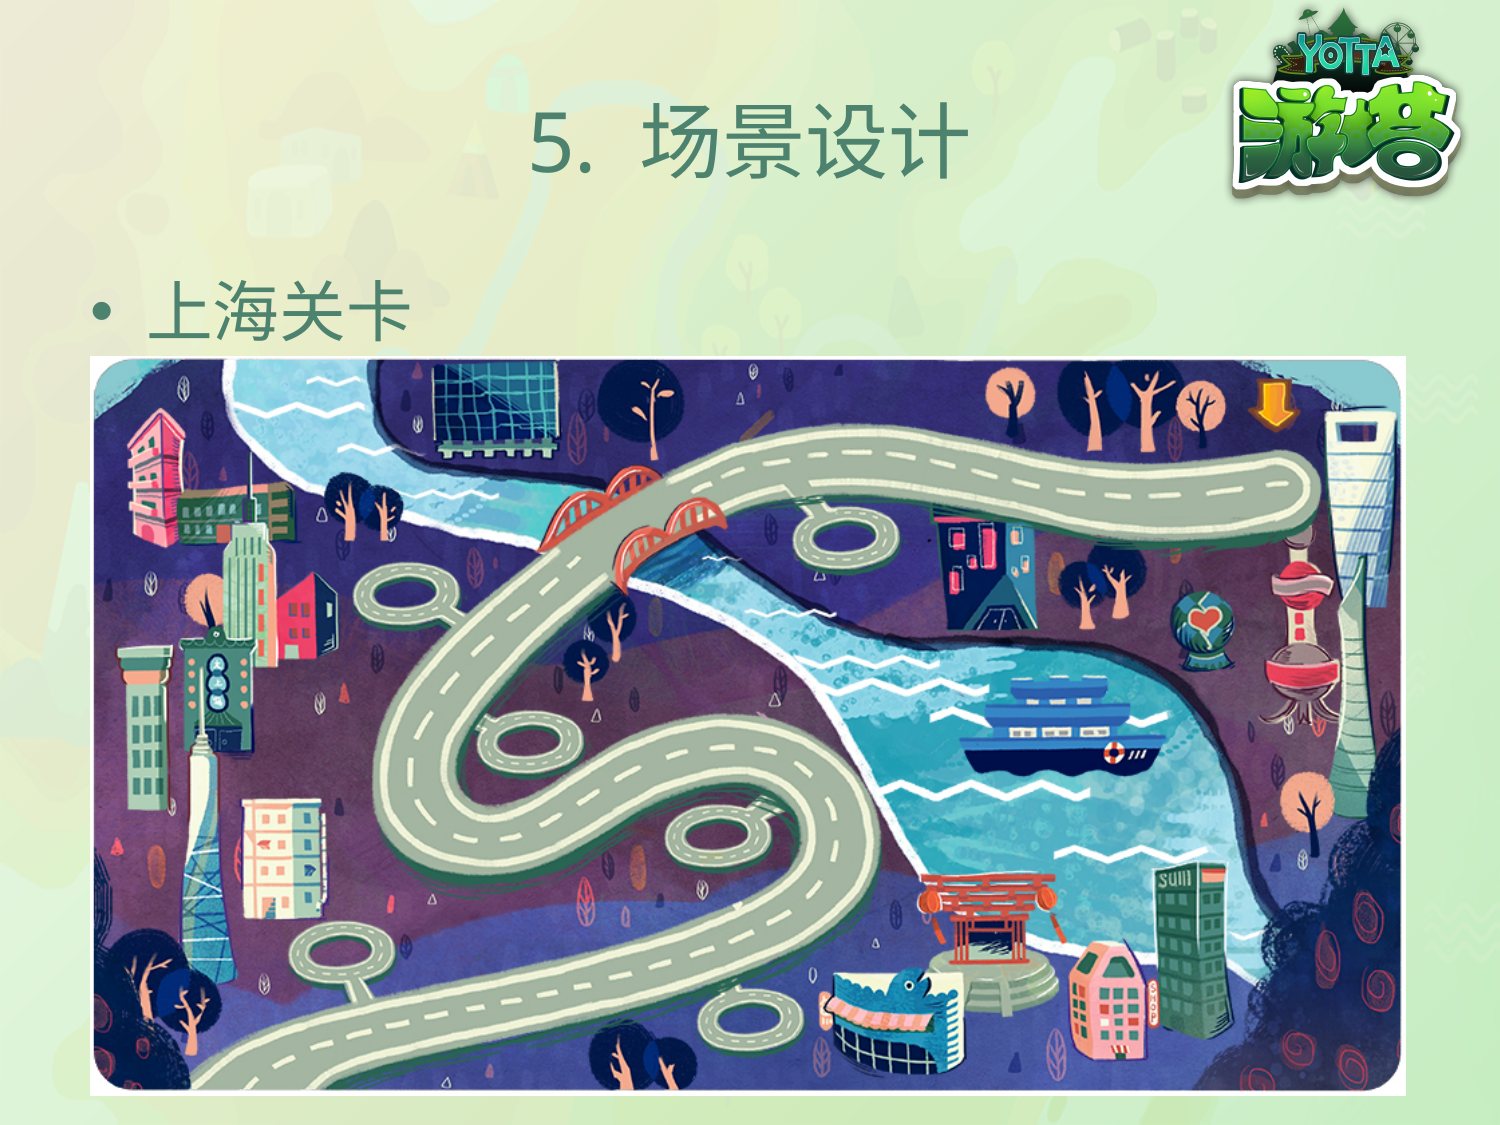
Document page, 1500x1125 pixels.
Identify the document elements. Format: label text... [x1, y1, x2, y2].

picture [89, 355, 1406, 1096]
list 上海关卡 [75, 262, 1425, 1005]
picture [1222, 0, 1471, 209]
title 5. 场景设计 [75, 45, 1425, 233]
